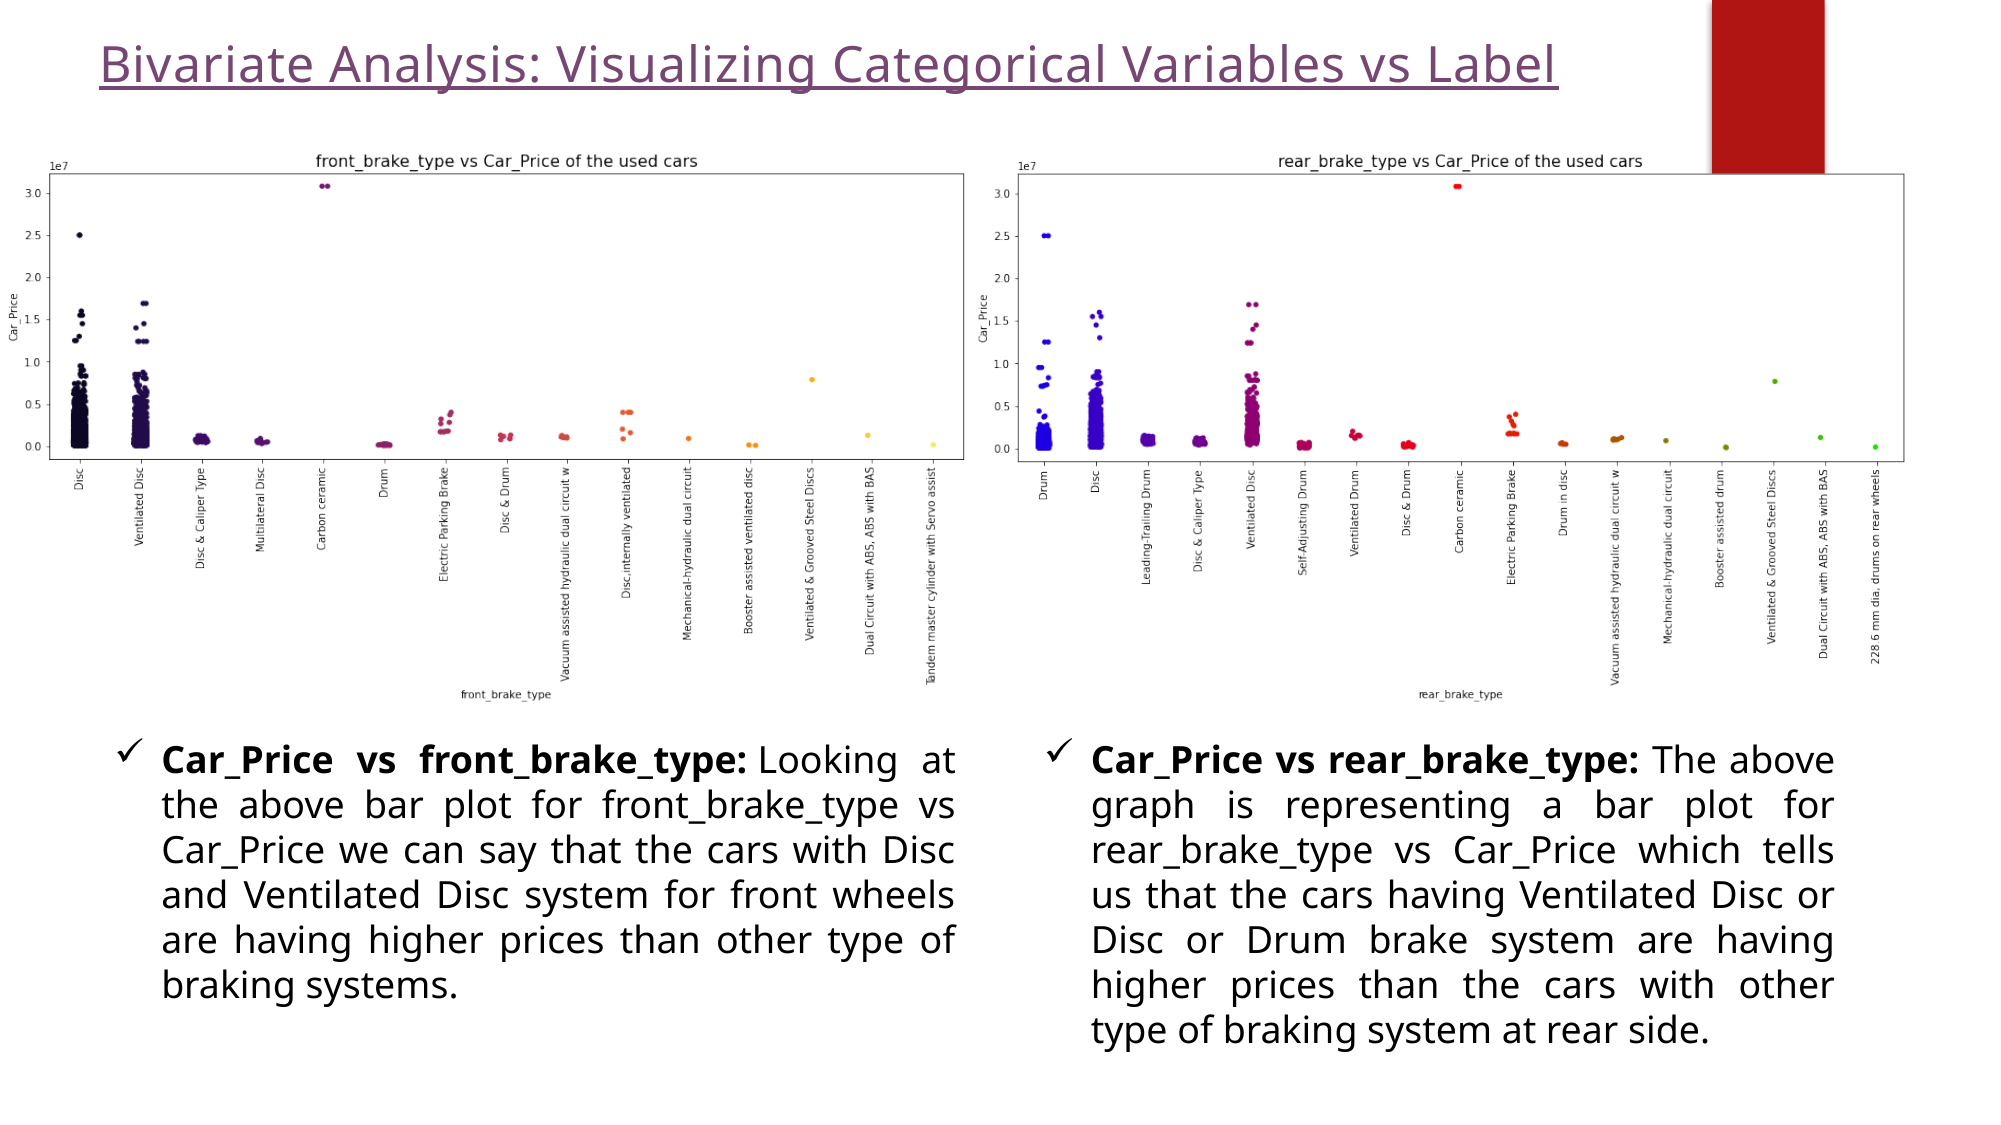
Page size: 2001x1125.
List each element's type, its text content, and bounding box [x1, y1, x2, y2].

text_box Car_Price vs front_brake_type: Looking at the above bar plot for front_brake_type vs Car_Price we can say that the cars with Disc and Ventilated Disc system for front wheels are having higher prices than other type of braking systems. [99, 728, 971, 1059]
picture [0, 146, 1912, 708]
text_box Bivariate Analysis: Visualizing Categorical Variables vs Label [0, 25, 1830, 100]
text_box Car_Price vs rear_brake_type: The above graph is representing a bar plot for rear_brake_type vs Car_Price which tells us that the cars having Ventilated Disc or Disc or Drum brake system are having higher prices than the cars with other type of braking system at rear side. [1029, 728, 1851, 1104]
